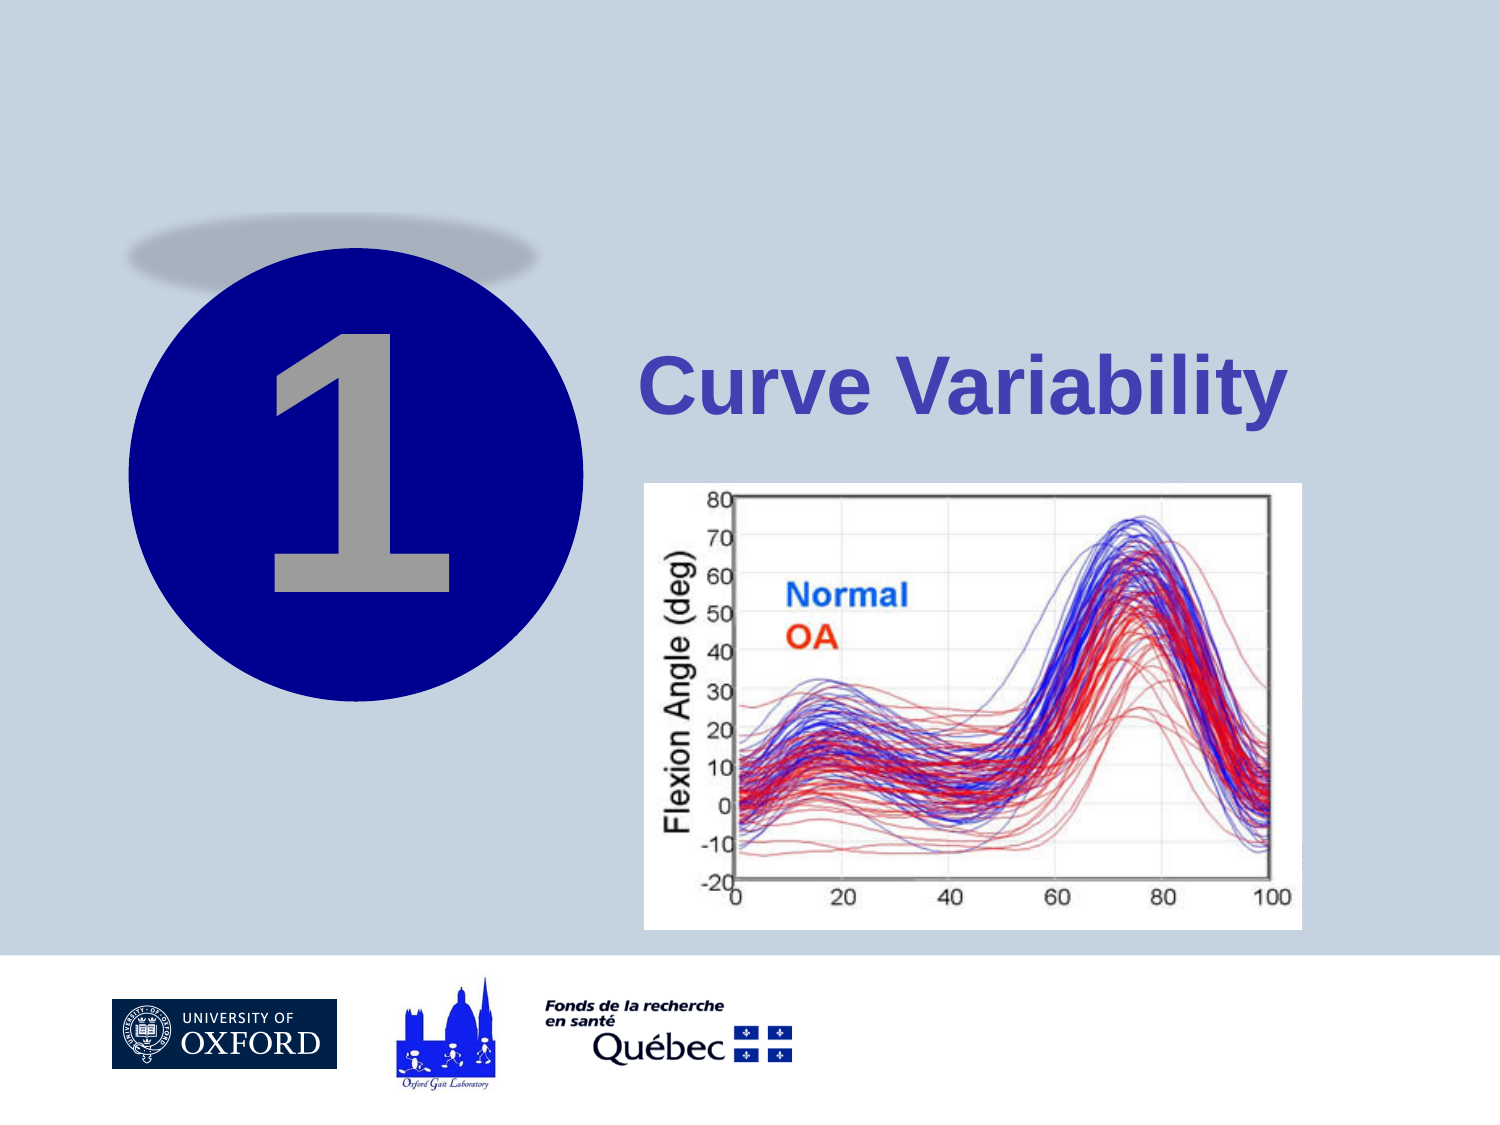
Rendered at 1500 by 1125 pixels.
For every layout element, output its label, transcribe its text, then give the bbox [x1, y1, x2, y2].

text_box [249, 675, 463, 702]
picture [112, 999, 337, 1069]
picture [537, 994, 801, 1074]
title Curve Variability [636, 354, 1500, 554]
text_box 1 [236, 209, 476, 675]
text_box [476, 282, 584, 668]
text_box [128, 282, 236, 668]
picture [390, 974, 500, 1094]
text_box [643, 483, 1303, 930]
